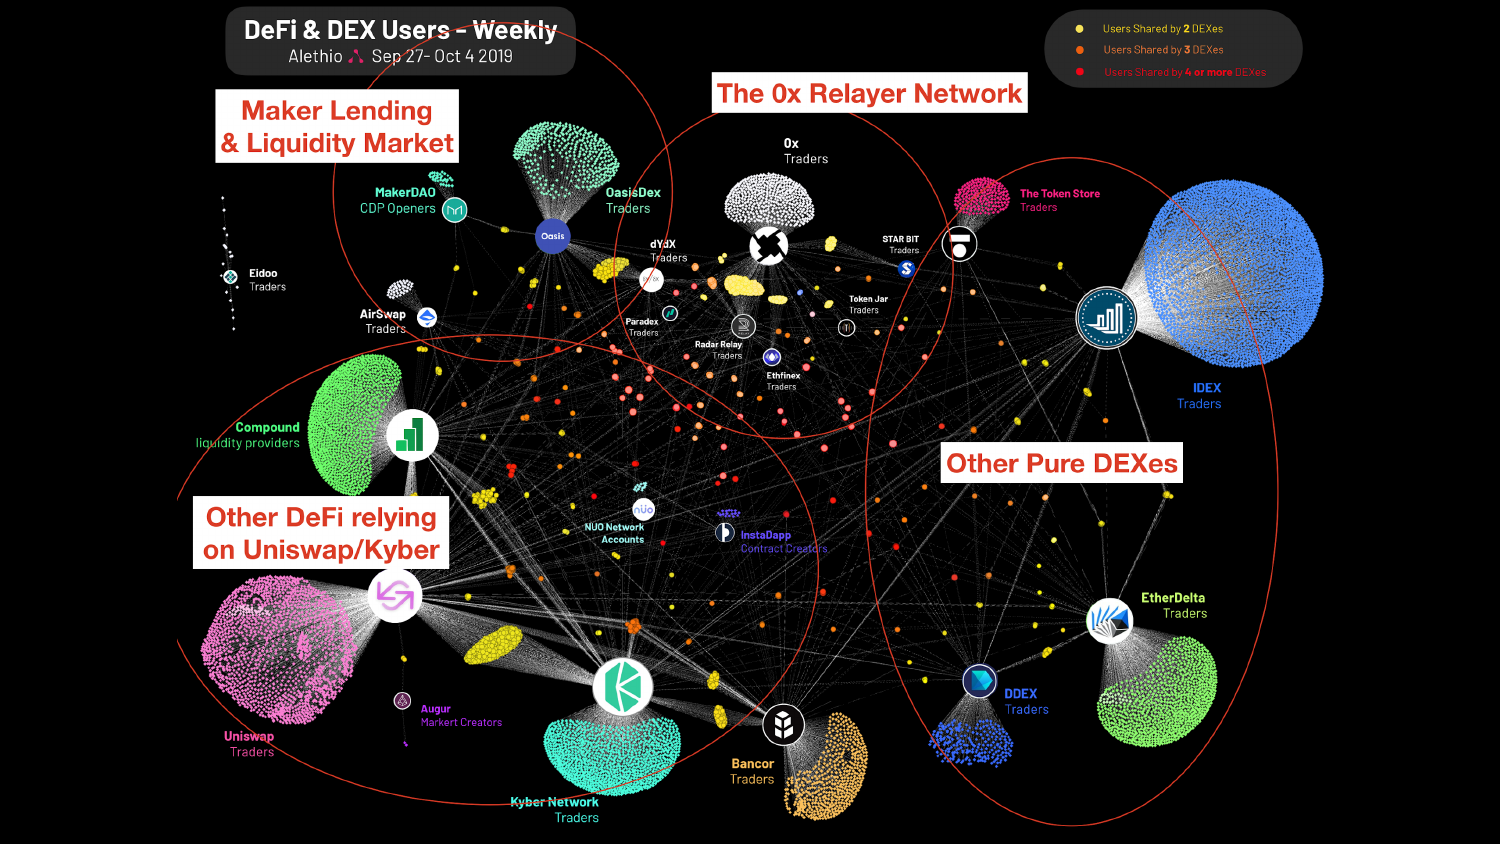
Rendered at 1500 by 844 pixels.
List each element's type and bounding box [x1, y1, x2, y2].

picture [171, 0, 1329, 844]
